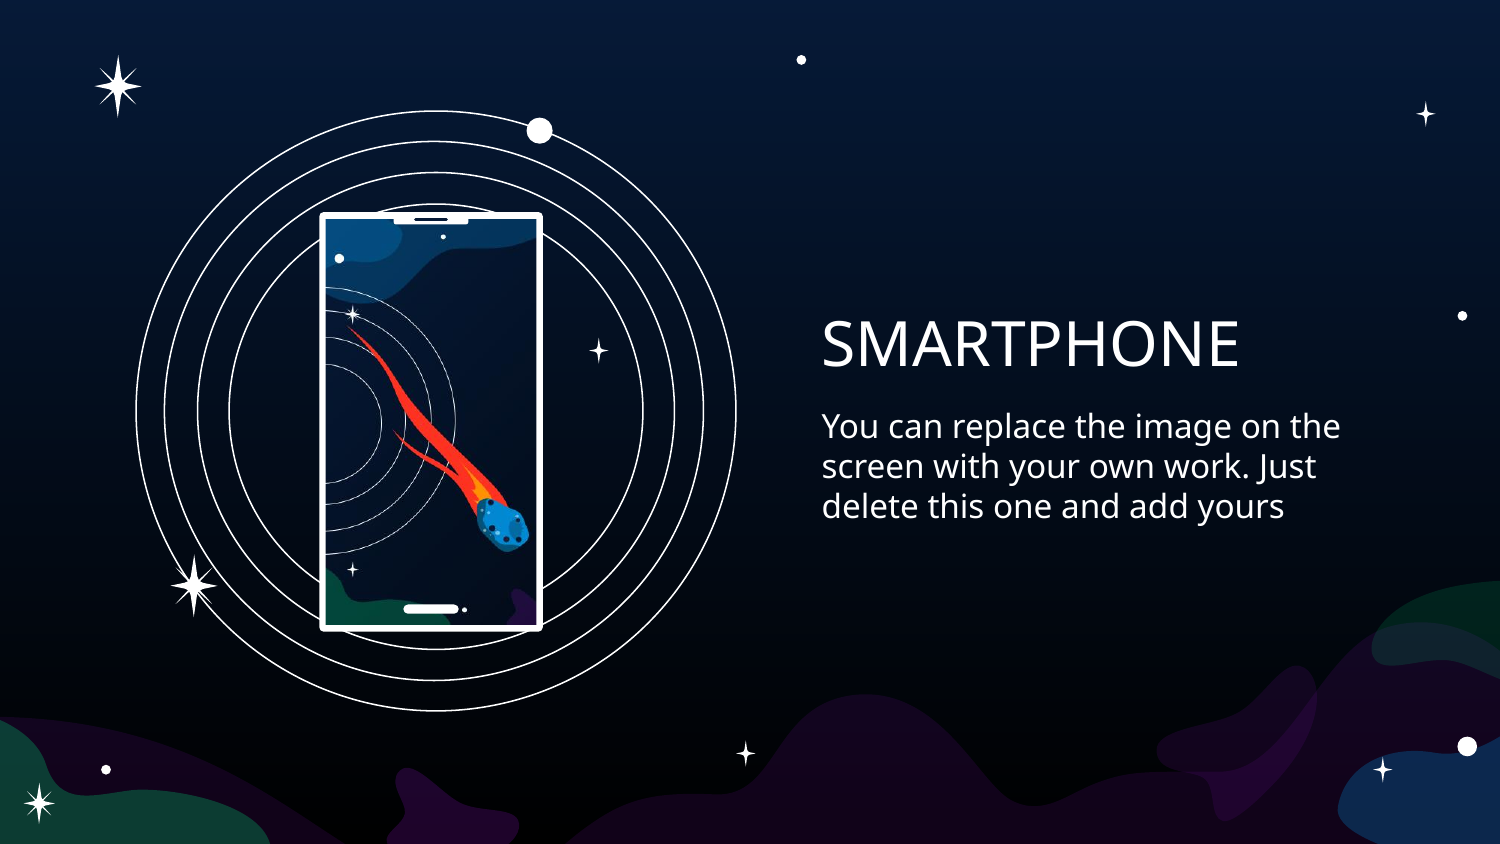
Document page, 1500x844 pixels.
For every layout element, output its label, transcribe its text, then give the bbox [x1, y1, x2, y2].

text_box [135, 110, 737, 712]
picture [325, 219, 537, 625]
subtitle You can replace the image on the screen with your own work. Just delete this one and add yours [806, 390, 1363, 555]
title SMARTPHONE [806, 289, 1363, 388]
